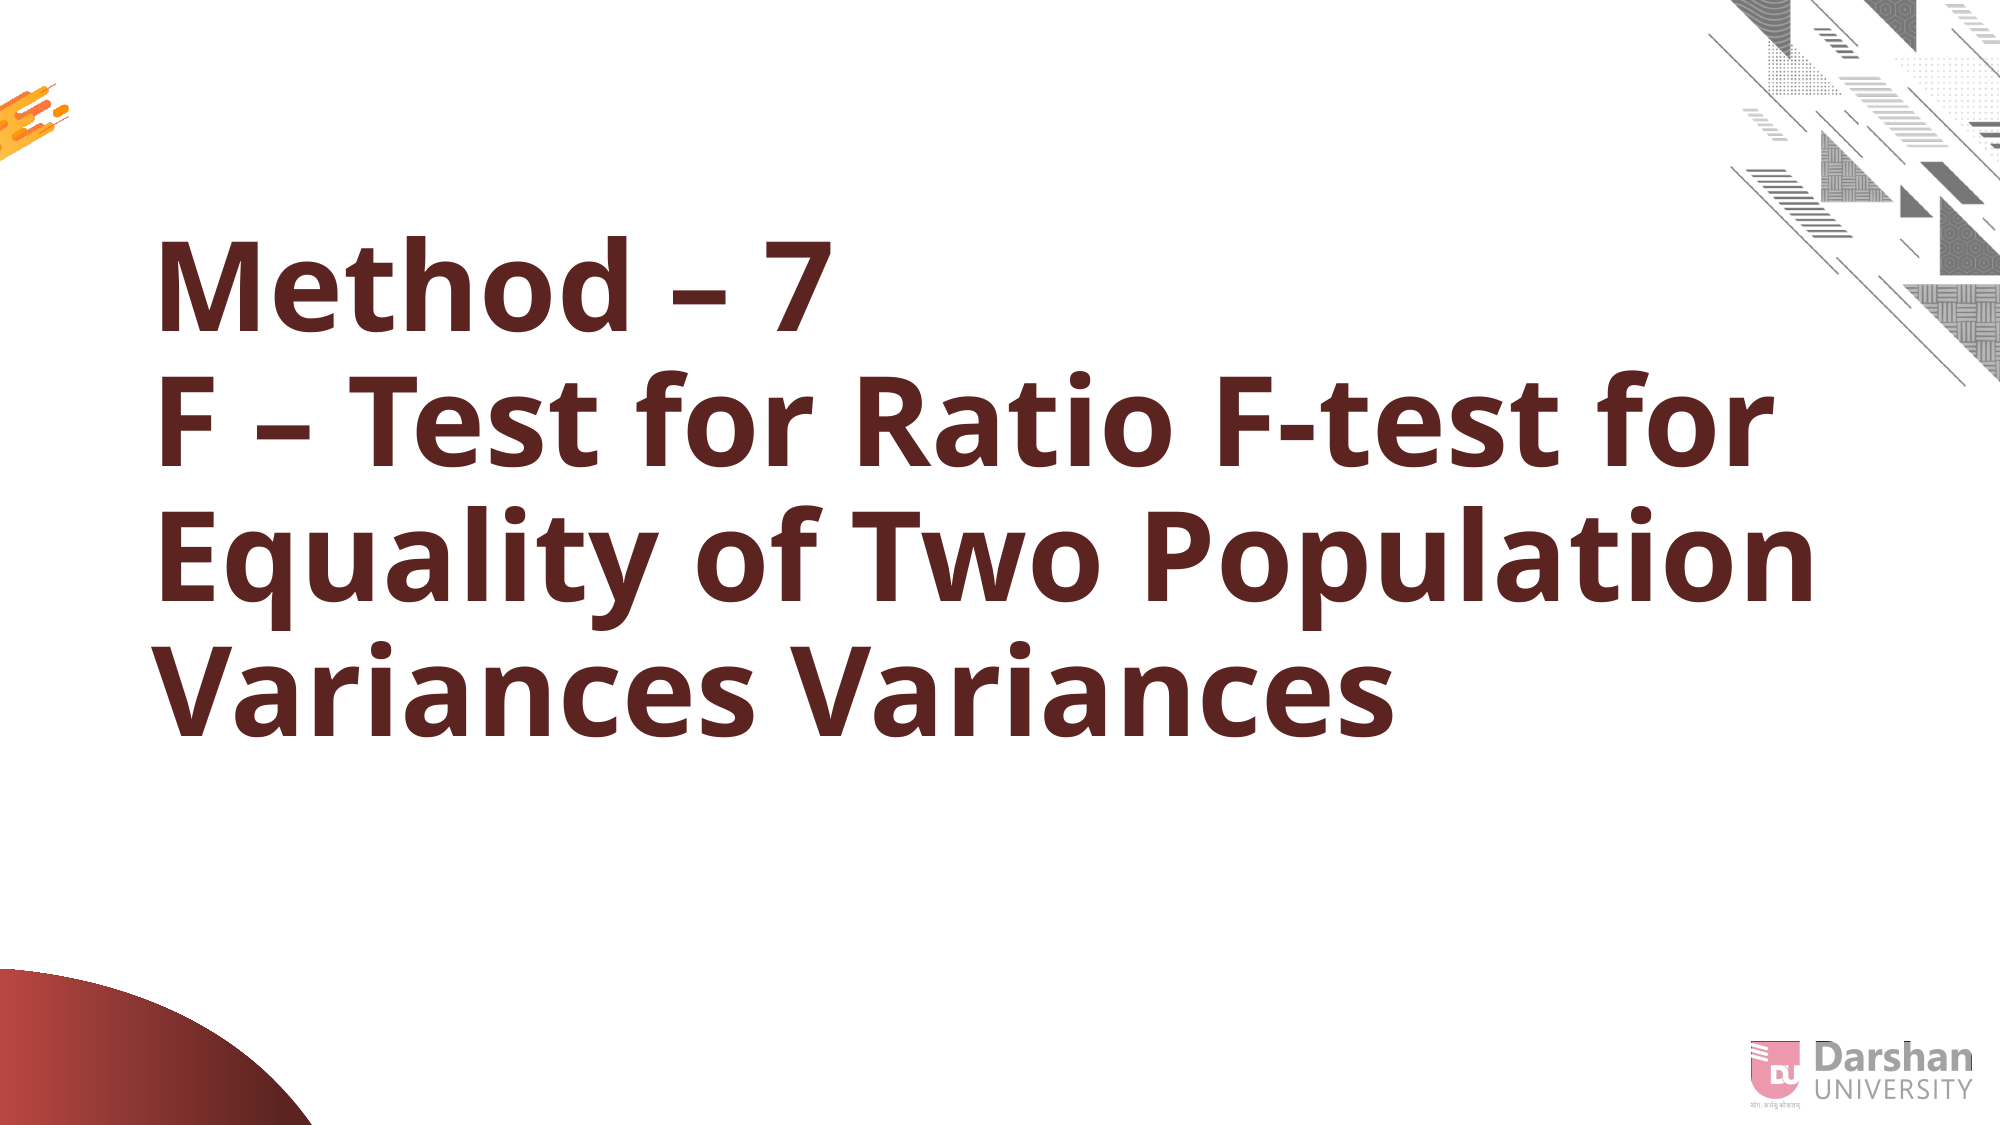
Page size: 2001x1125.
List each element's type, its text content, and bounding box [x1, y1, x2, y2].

table_header Mean [1751, 1041, 1972, 1109]
title Method – 7 F – Test for Ratio F-test for Equality of Two Population Variances Variances [136, 302, 1862, 771]
picture [0, 65, 90, 193]
